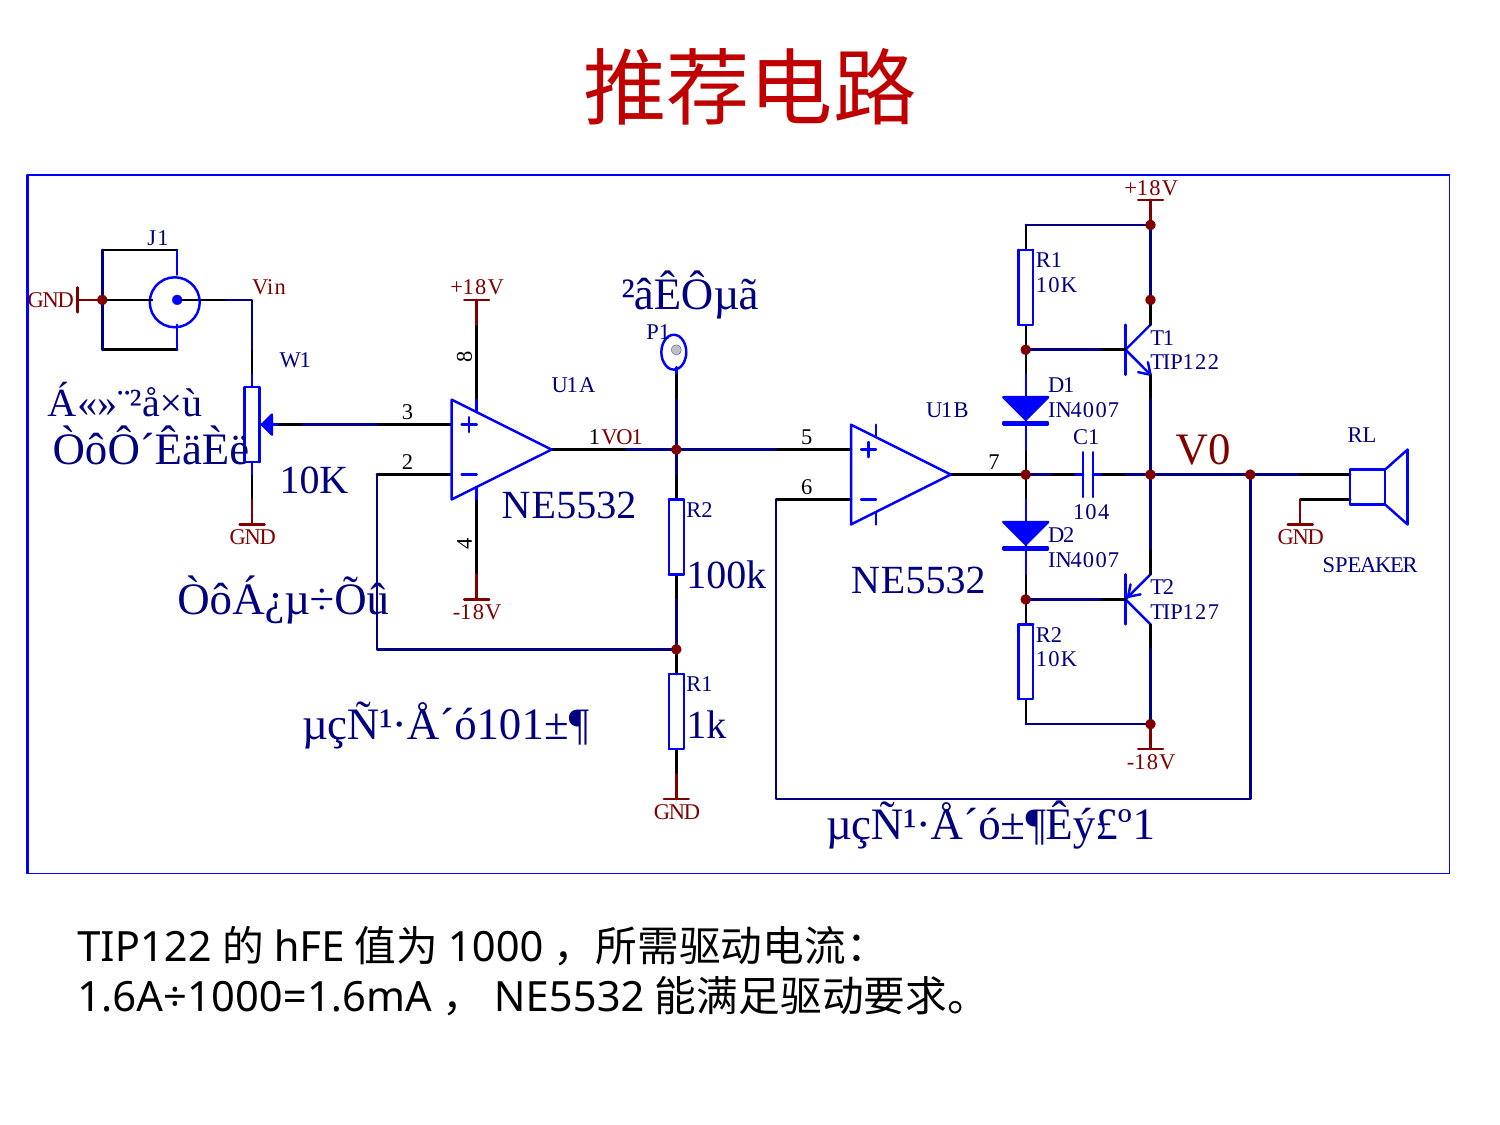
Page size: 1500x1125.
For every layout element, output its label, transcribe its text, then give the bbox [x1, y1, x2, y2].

text_box TIP122的hFE值为1000，所需驱动电流：1.6A÷1000=1.6mA，NE5532能满足驱动要求。 [62, 912, 1438, 1028]
picture [24, 174, 1451, 875]
title 推荐电路 [74, 44, 1426, 126]
